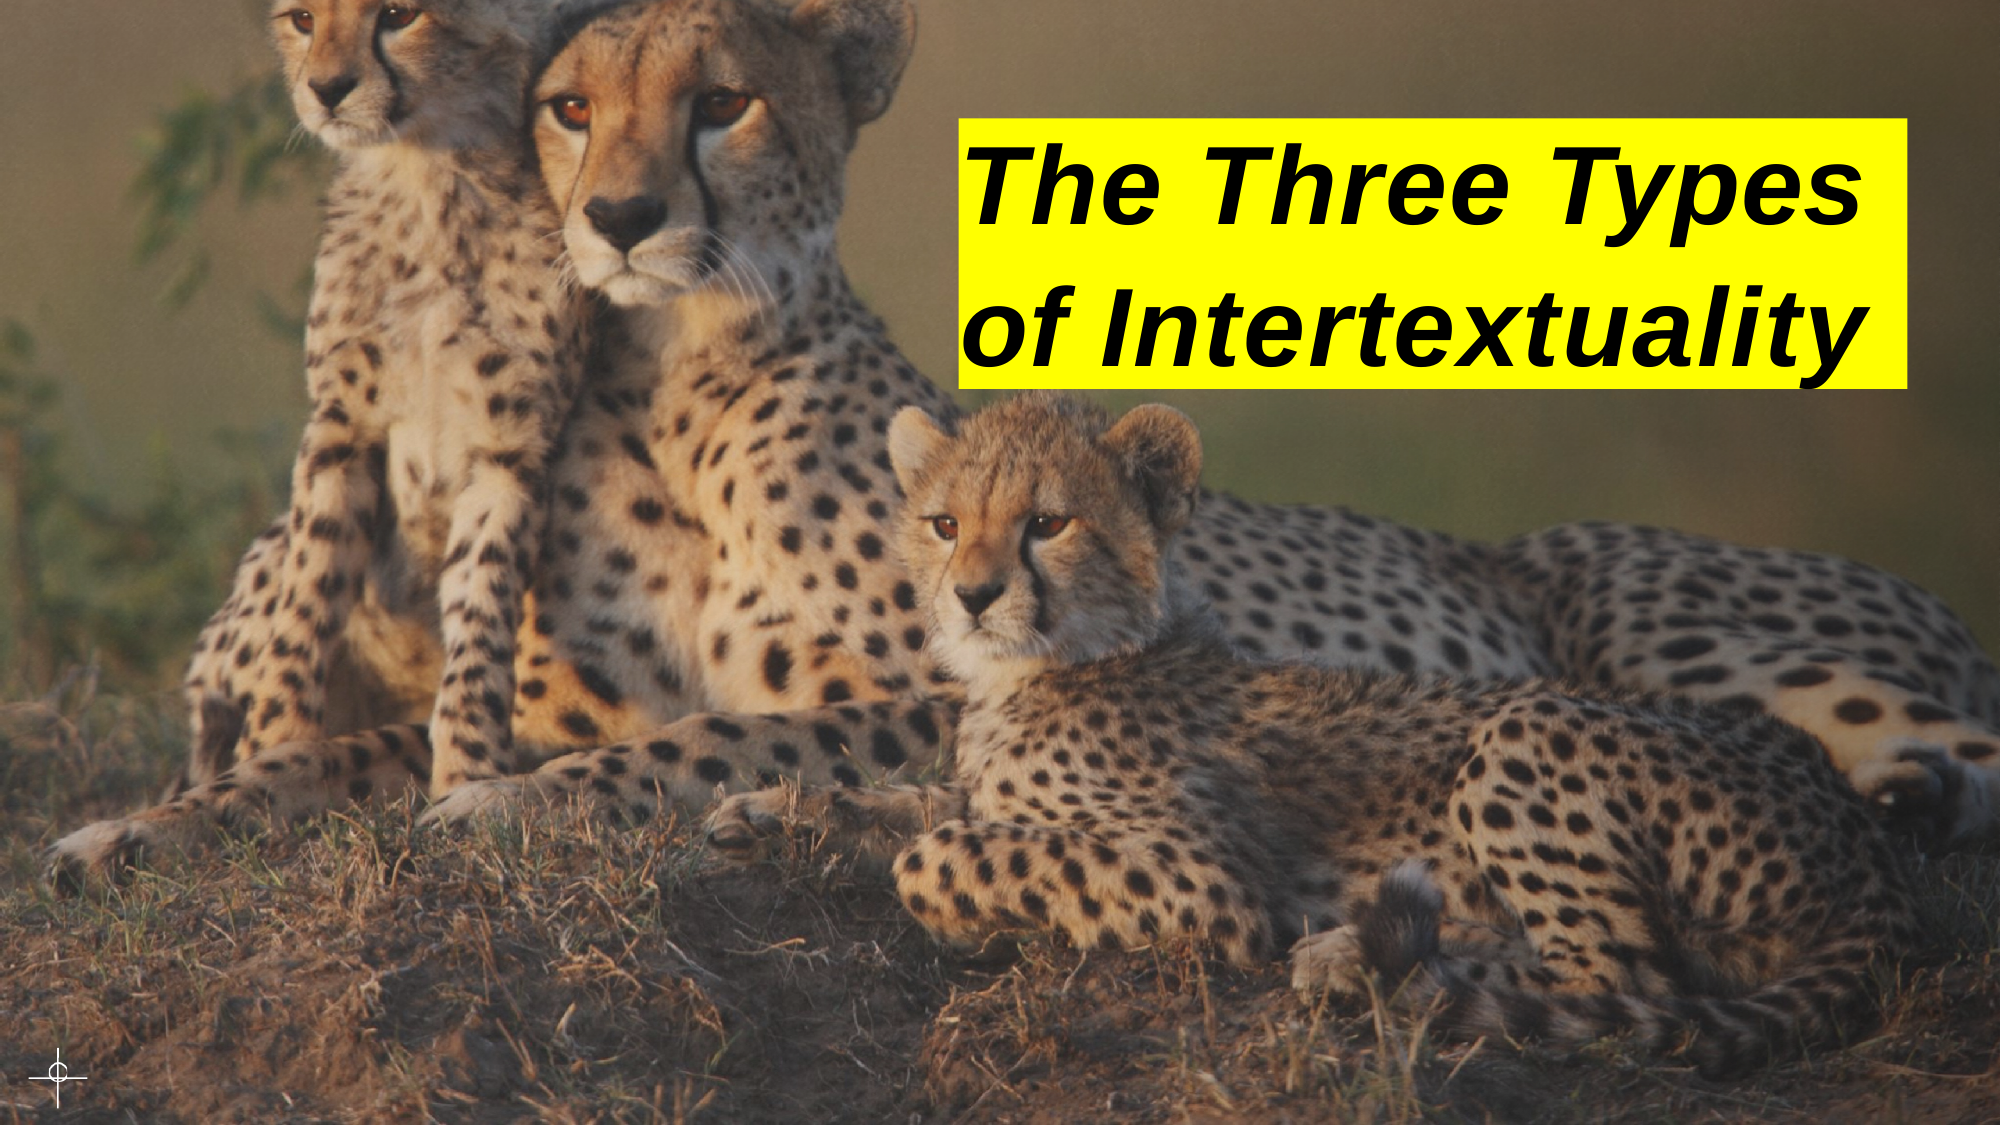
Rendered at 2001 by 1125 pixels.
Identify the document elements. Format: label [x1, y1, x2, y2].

text_box [0, 0, 2000, 1125]
text_box [28, 1047, 88, 1109]
